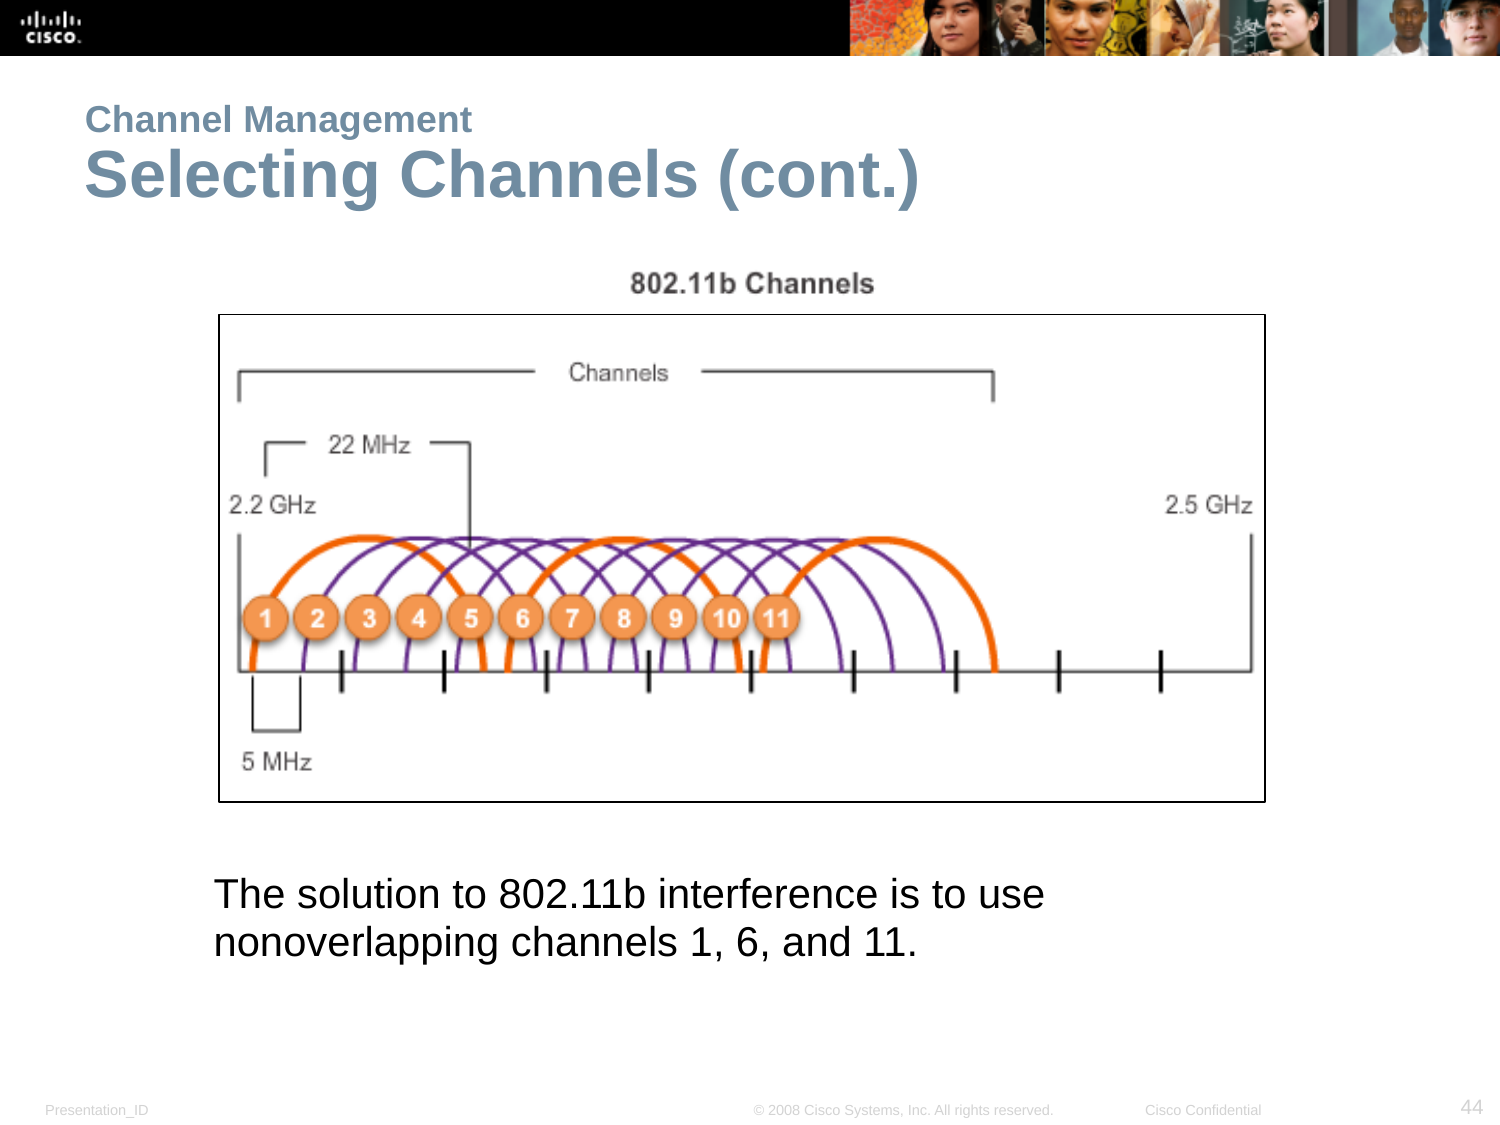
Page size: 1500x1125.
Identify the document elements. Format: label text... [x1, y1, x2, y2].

title Channel Management Selecting Channels (cont.) [71, 78, 1472, 220]
list The solution to 802.11b interference is to use nonoverlapping channels 1, 6, and 11. [199, 864, 1265, 981]
picture [0, 0, 1500, 56]
picture [219, 261, 1265, 802]
